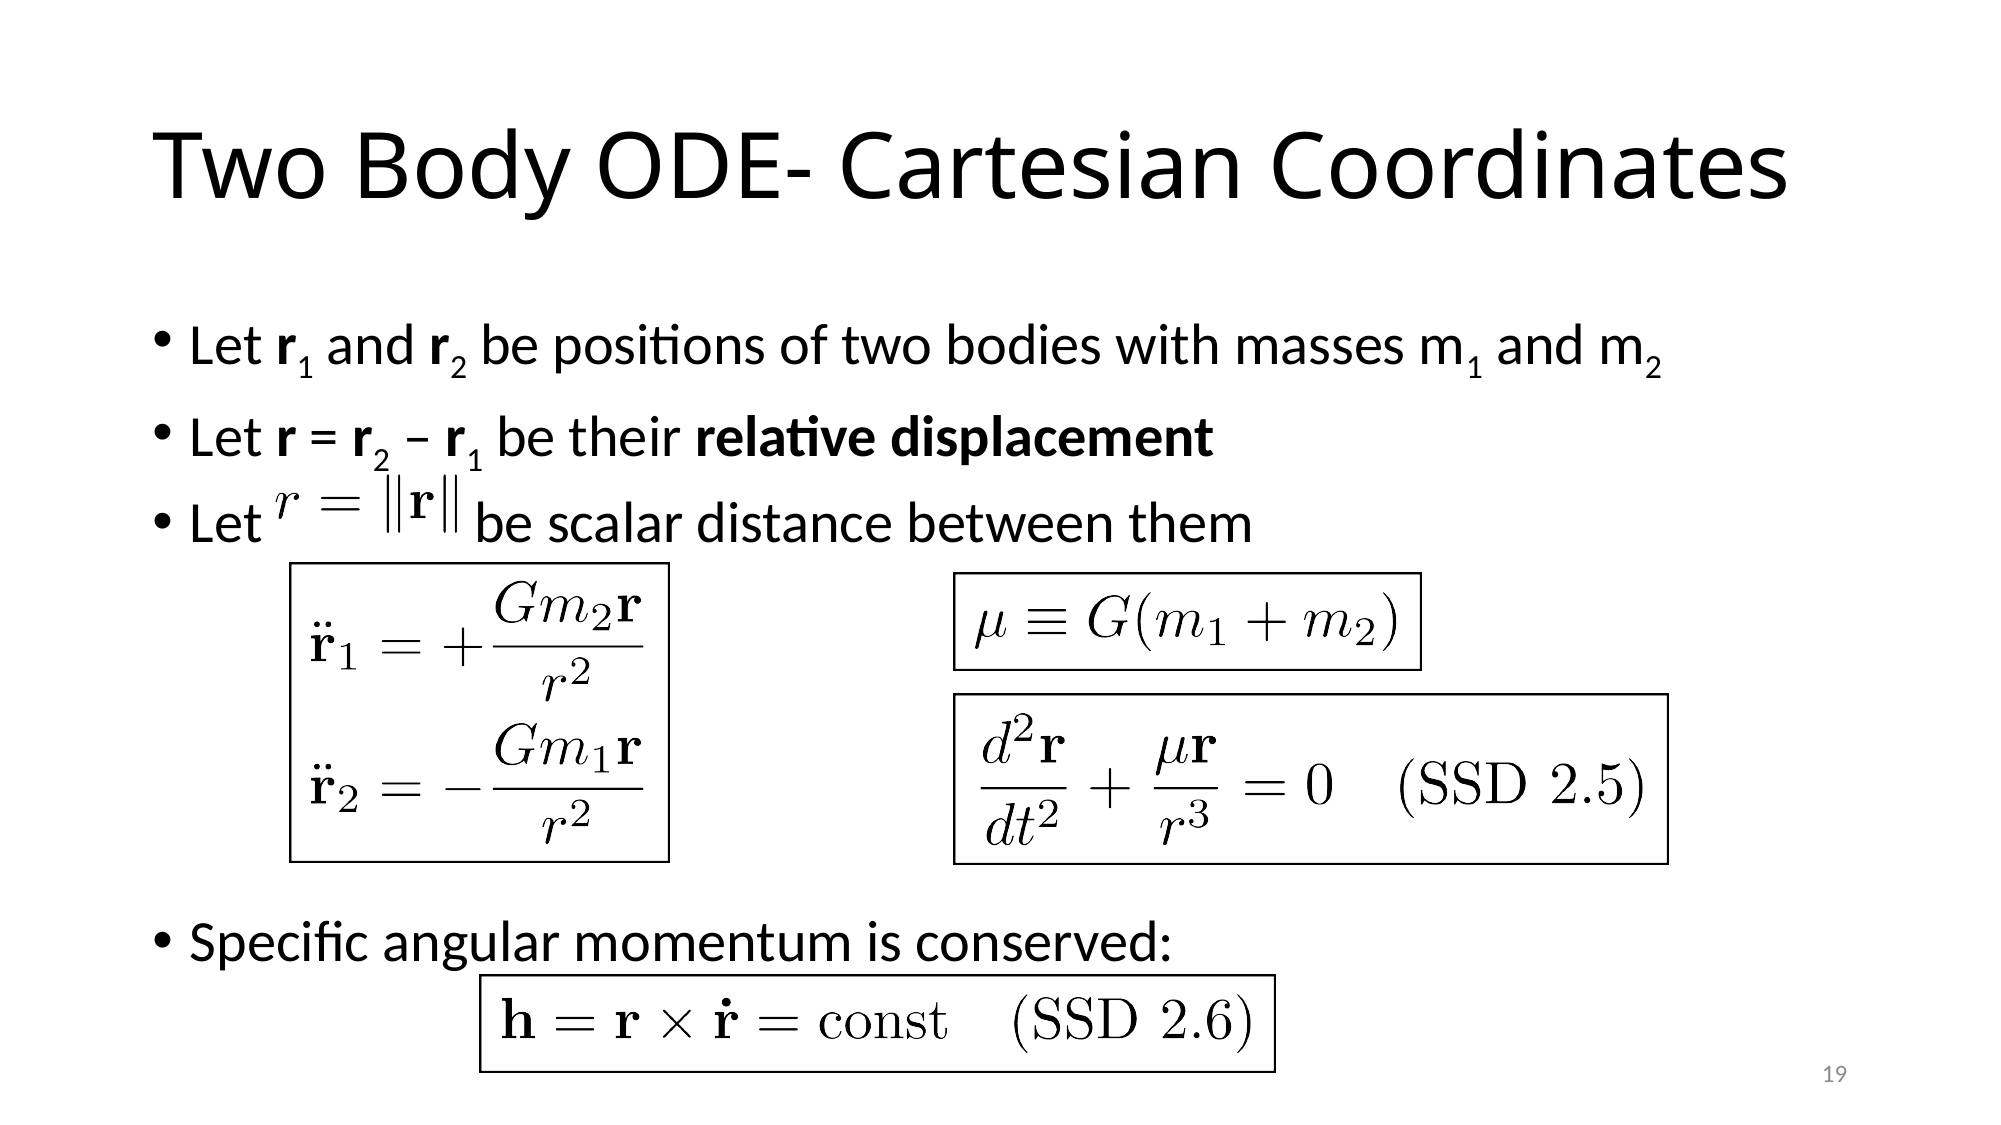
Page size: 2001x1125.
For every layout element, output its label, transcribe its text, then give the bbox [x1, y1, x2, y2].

slide_number 19 [1412, 1042, 1863, 1103]
picture [275, 474, 458, 534]
picture [953, 572, 1422, 671]
picture [953, 693, 1669, 865]
picture [289, 562, 670, 864]
list Let r1 and r2 be positions of two bodies with masses m1 and m2 Let r = r2 – r1 be their relative displacement Let be scalar distance between them Specific angular momentum is conserved: [137, 299, 1863, 1077]
picture [479, 974, 1276, 1073]
title Two Body ODE- Cartesian Coordinates [137, 59, 1863, 278]
